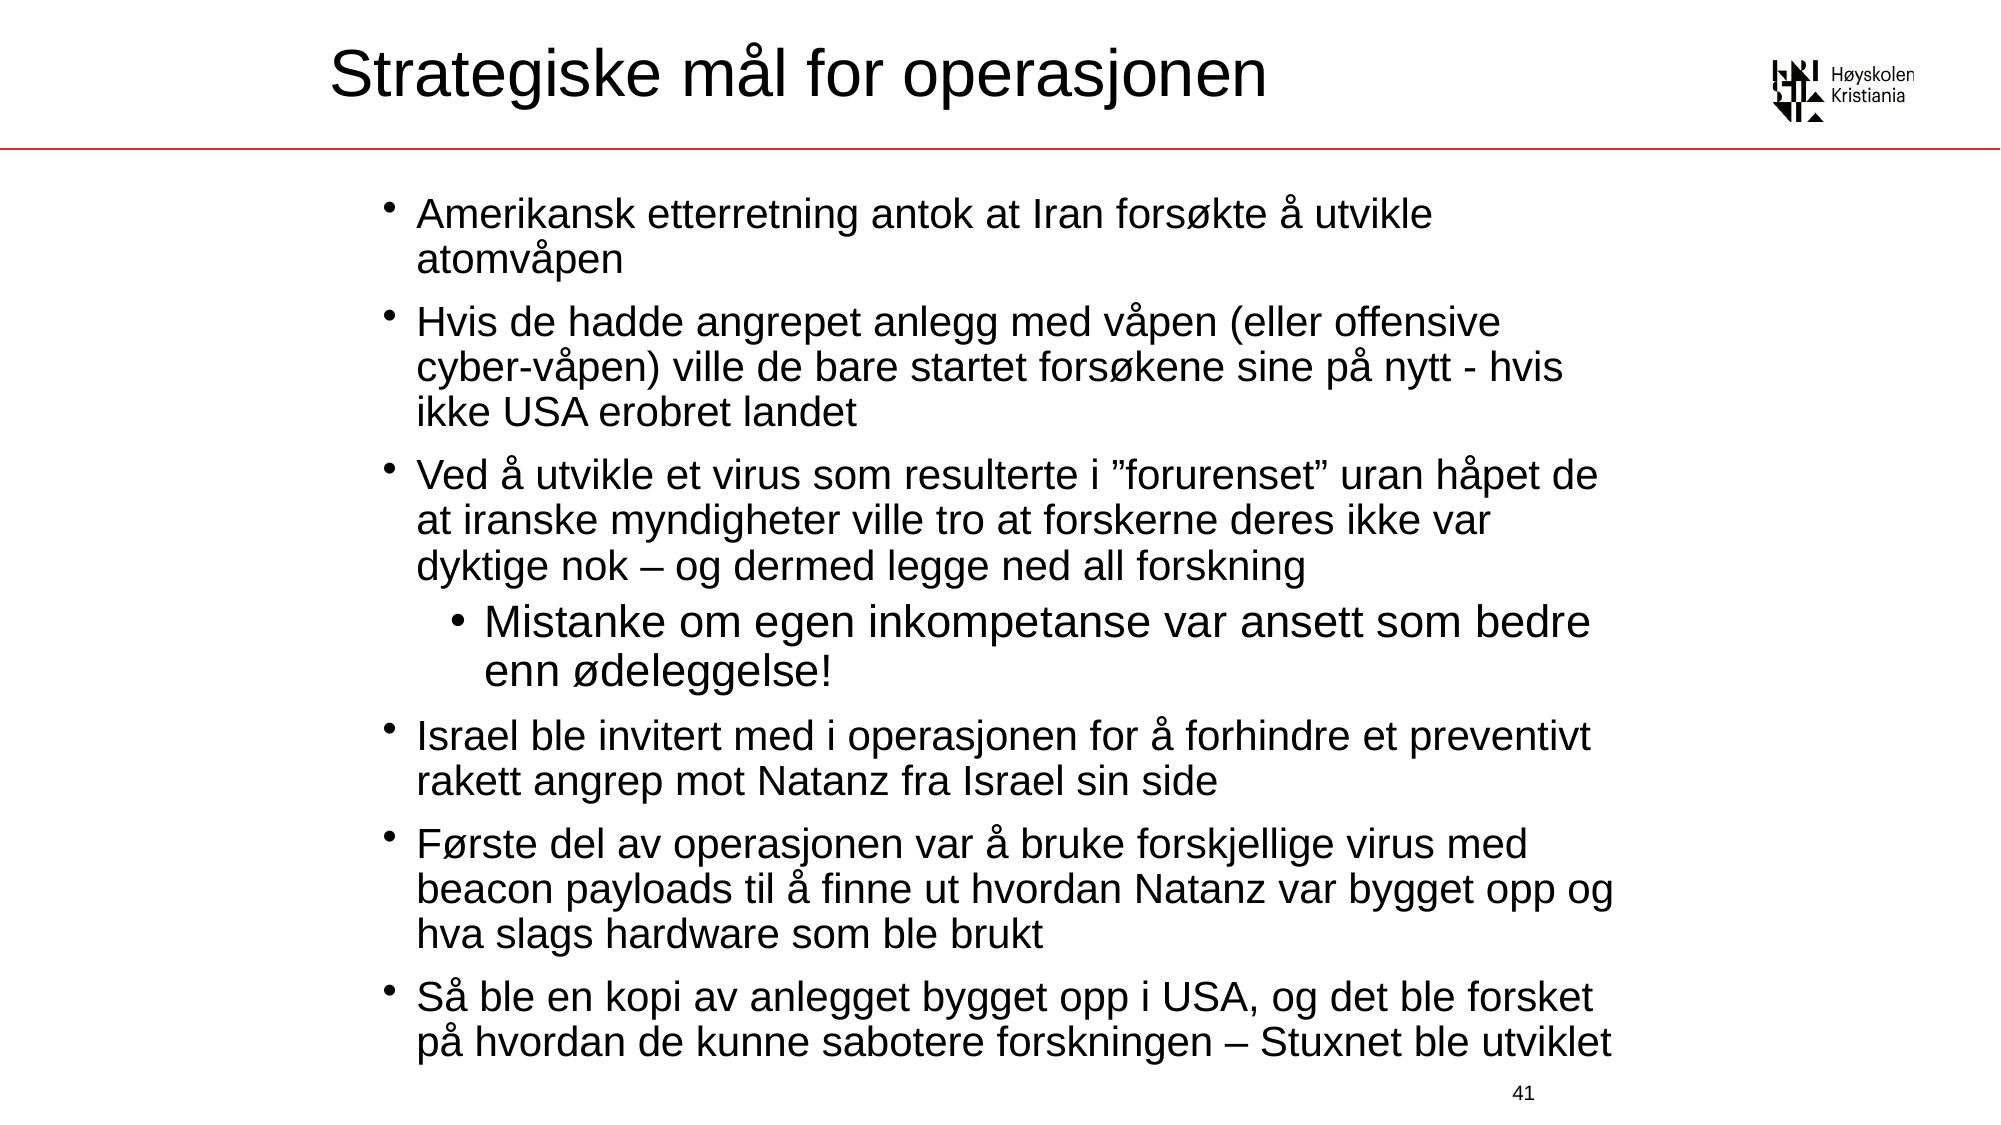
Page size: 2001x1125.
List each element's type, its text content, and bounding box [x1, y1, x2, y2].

text_box 41 [1200, 1062, 1550, 1123]
title Strategiske mål for operasjonen [314, 31, 1665, 135]
list Amerikansk etterretning antok at Iran forsøkte å utvikle atomvåpen Hvis de hadde angrepet anlegg med våpen (eller offensive cyber-våpen) ville de bare startet forsøkene sine på nytt - hvis ikke USA erobret landet Ved å utvikle et virus som resulterte i ”forurenset” uran håpet de at iranske myndigheter ville tro at forskerne deres ikke var dyktige nok – og dermed legge ned all forskning Mistanke om egen inkompetanse var ansett som bedre enn ødeleggelse! Israel ble invitert med i operasjonen for å forhindre et preventivt rakett angrep mot Natanz fra Israel sin side Første del av operasjonen var å bruke forskjellige virus med beacon payloads til å finne ut hvordan Natanz var bygget opp og hva slags hardware som ble brukt Så ble en kopi av anlegget bygget opp i USA, og det ble forsket på hvordan de kunne sabotere forskningen – Stuxnet ble utviklet [367, 184, 1643, 1100]
